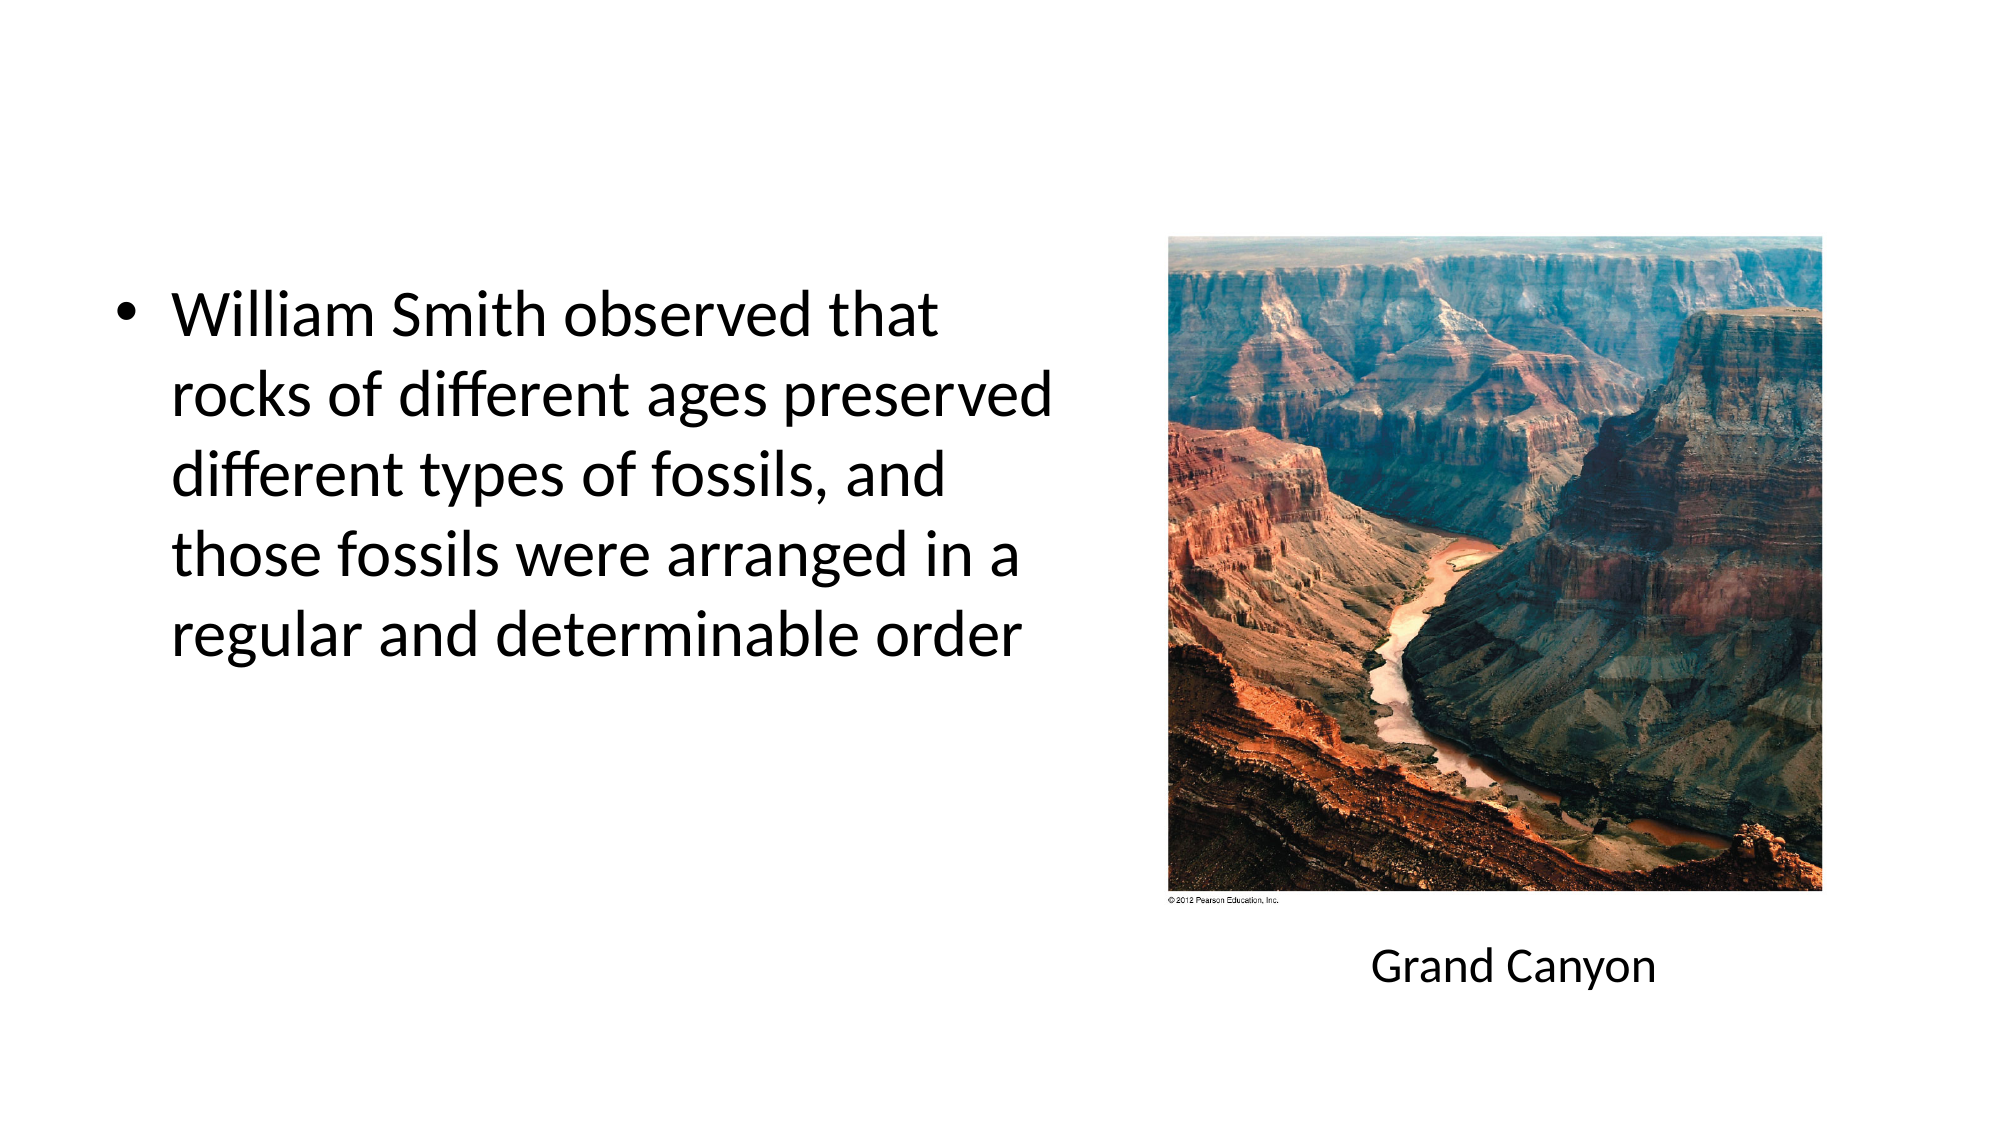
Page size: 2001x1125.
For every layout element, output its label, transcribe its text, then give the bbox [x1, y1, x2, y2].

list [1164, 232, 1828, 910]
list William Smith observed that rocks of different ages preserved different types of fossils, and those fossils were arranged in a regular and determinable order [99, 262, 1092, 1005]
text_box Grand Canyon [1356, 925, 1672, 1000]
